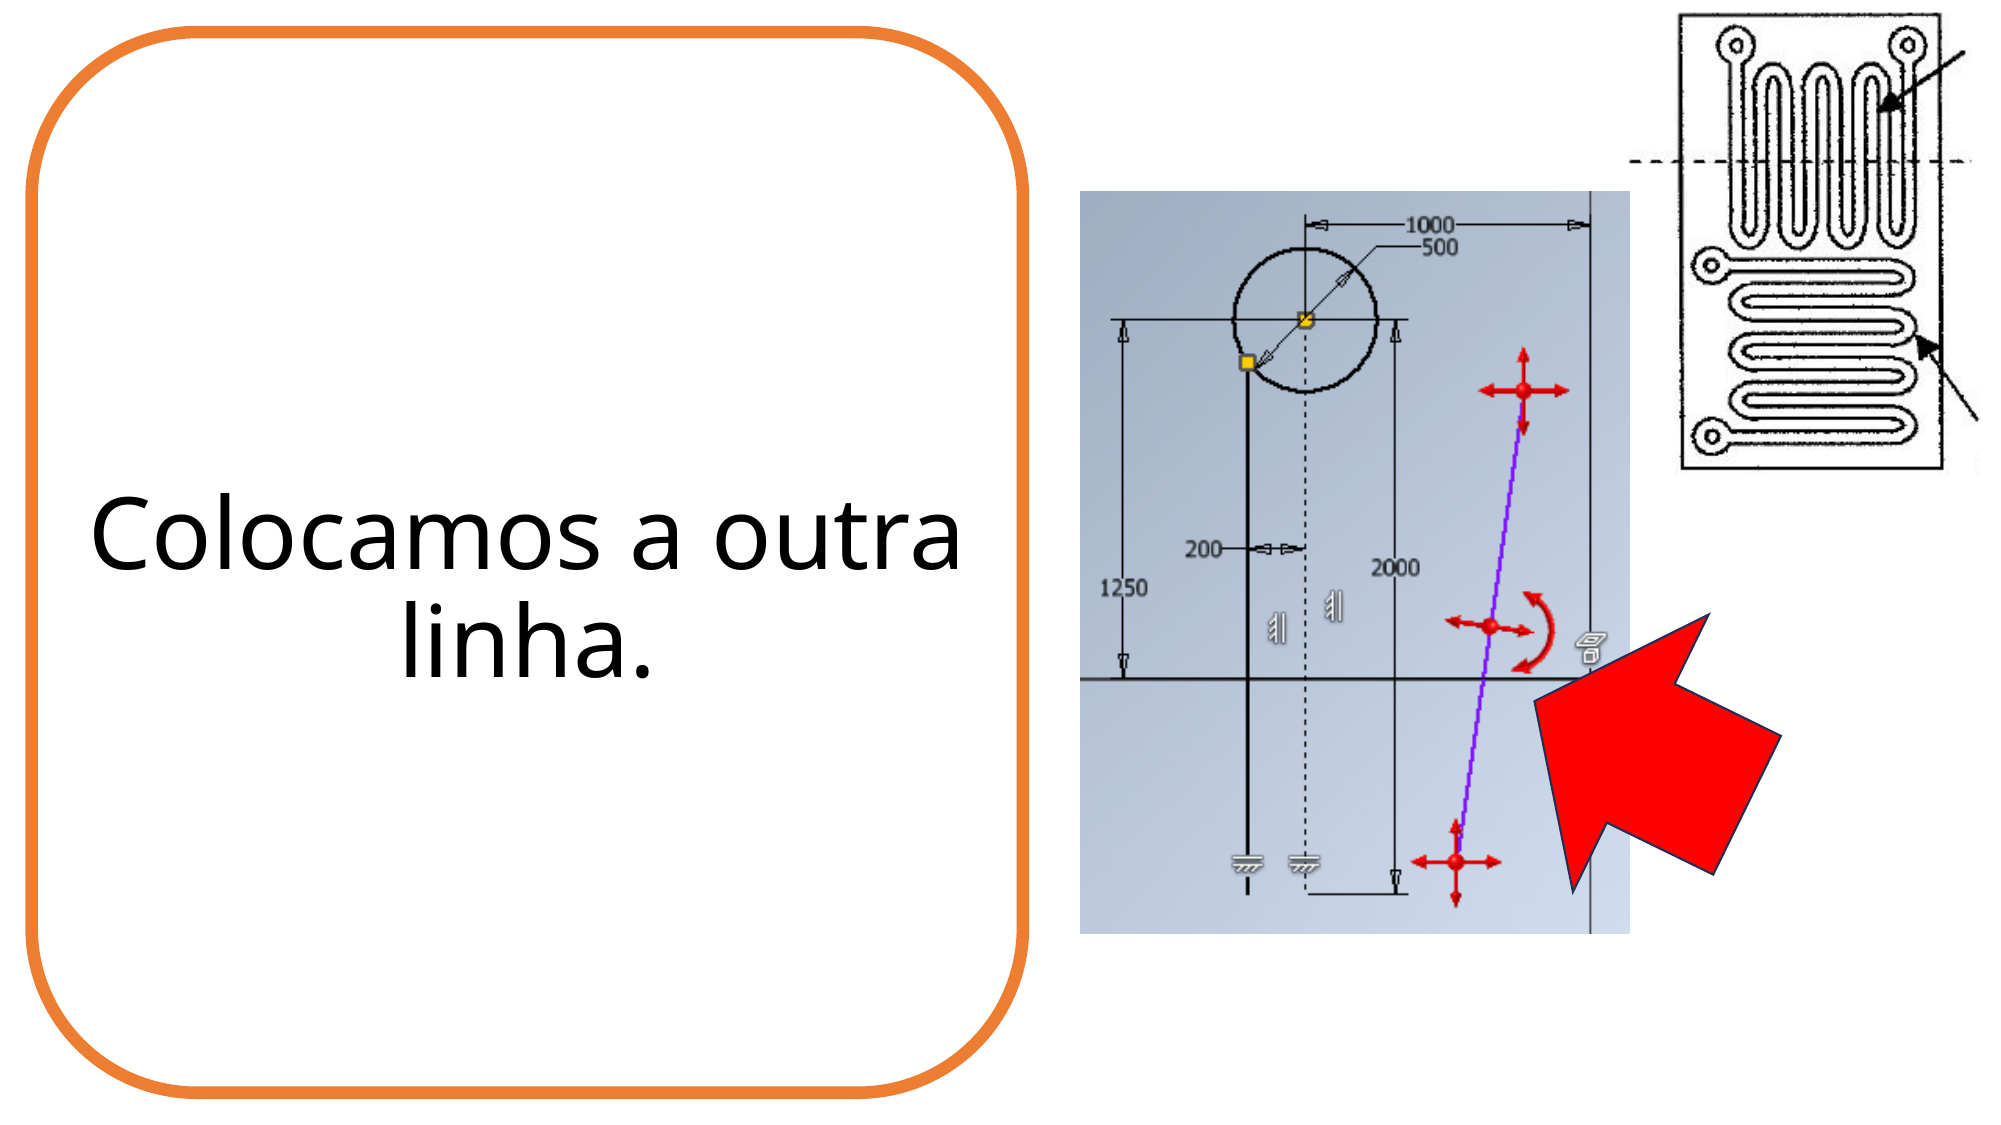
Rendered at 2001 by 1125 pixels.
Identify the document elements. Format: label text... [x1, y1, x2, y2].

text_box [1631, 612, 1783, 876]
text_box [101, 1064, 953, 1094]
picture [1080, 0, 2000, 934]
text_box [50, 31, 1004, 118]
text_box Colocamos a outra linha. [31, 118, 1023, 1064]
